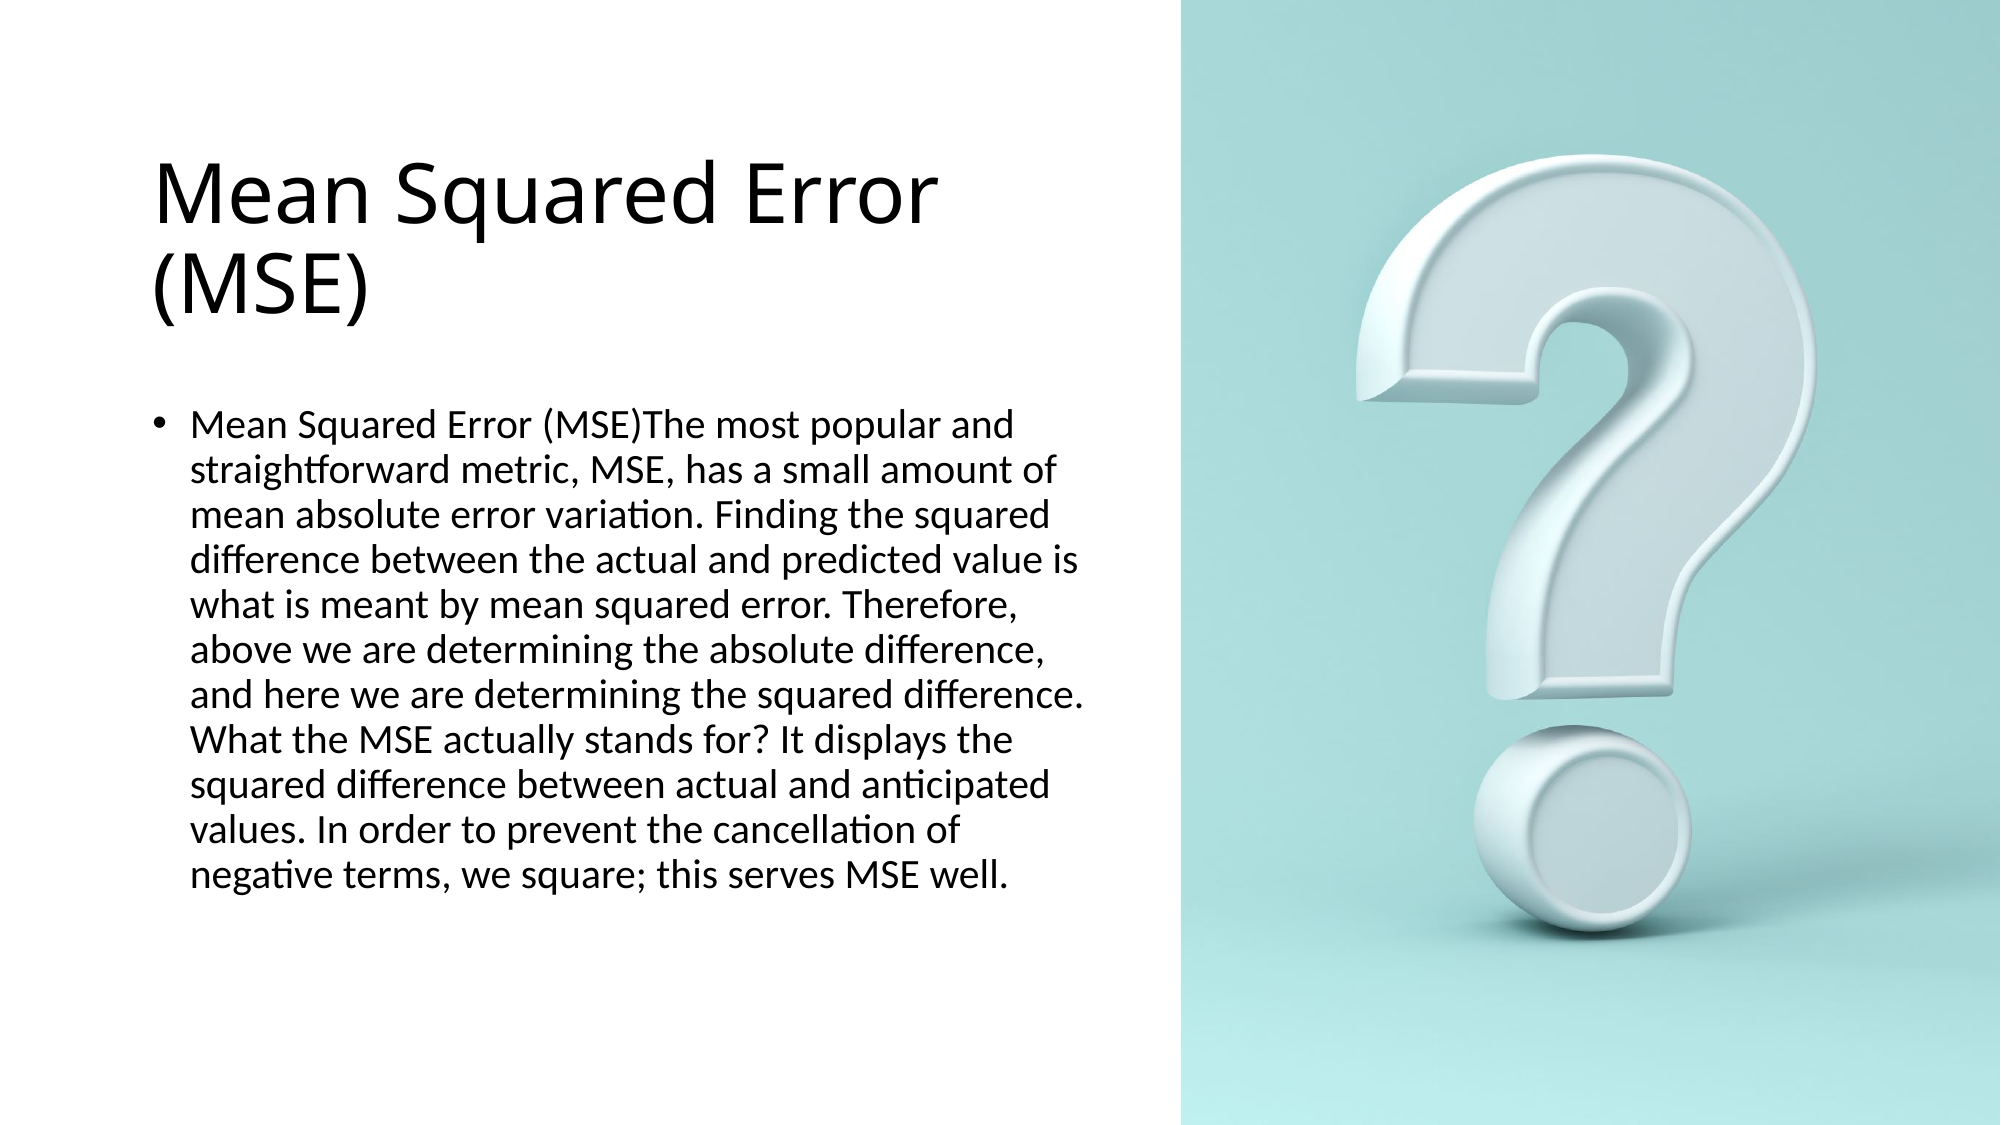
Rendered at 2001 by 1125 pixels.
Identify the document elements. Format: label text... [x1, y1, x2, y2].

text_box [975, 537, 1025, 588]
text_box [0, 0, 1180, 1125]
picture [1180, 0, 2000, 1125]
list Mean Squared Error (MSE)The most popular and straightforward metric, MSE, has a small amount of mean absolute error variation. Finding the squared difference between the actual and predicted value is what is meant by mean squared error. Therefore, above we are determining the absolute difference, and here we are determining the squared difference. What the MSE actually stands for? It displays the squared difference between actual and anticipated values. In order to prevent the cancellation of negative terms, we square; this serves MSE well. [137, 394, 1122, 1007]
title Mean Squared Error (MSE) [137, 118, 1122, 365]
